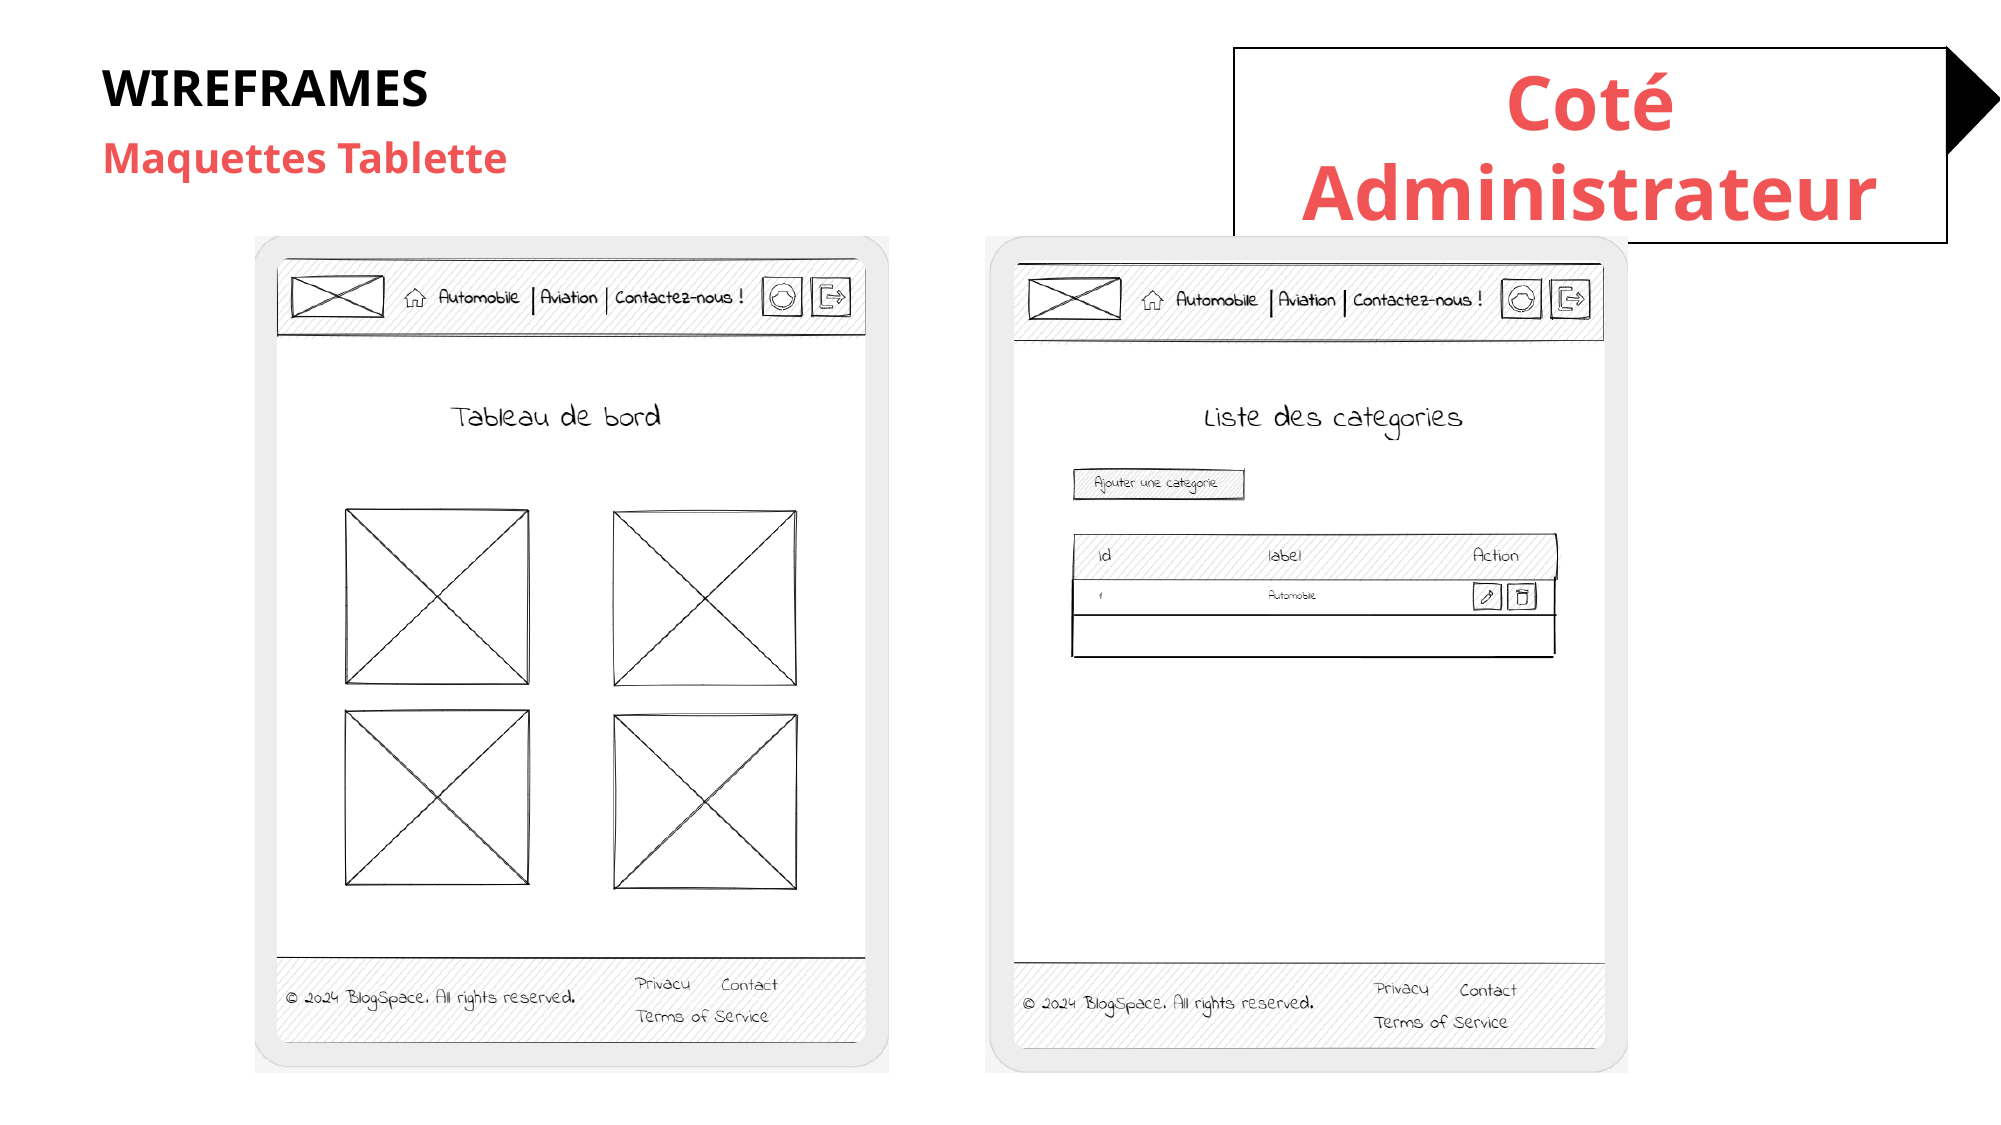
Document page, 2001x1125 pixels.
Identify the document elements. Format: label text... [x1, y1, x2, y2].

text_box Coté Administrateur [1234, 47, 1947, 243]
picture [254, 236, 889, 1073]
text_box [1946, 47, 2000, 154]
text_box WIREFRAMES [87, 48, 633, 124]
text_box Maquettes Tablette [87, 124, 529, 190]
picture [985, 236, 1628, 1073]
